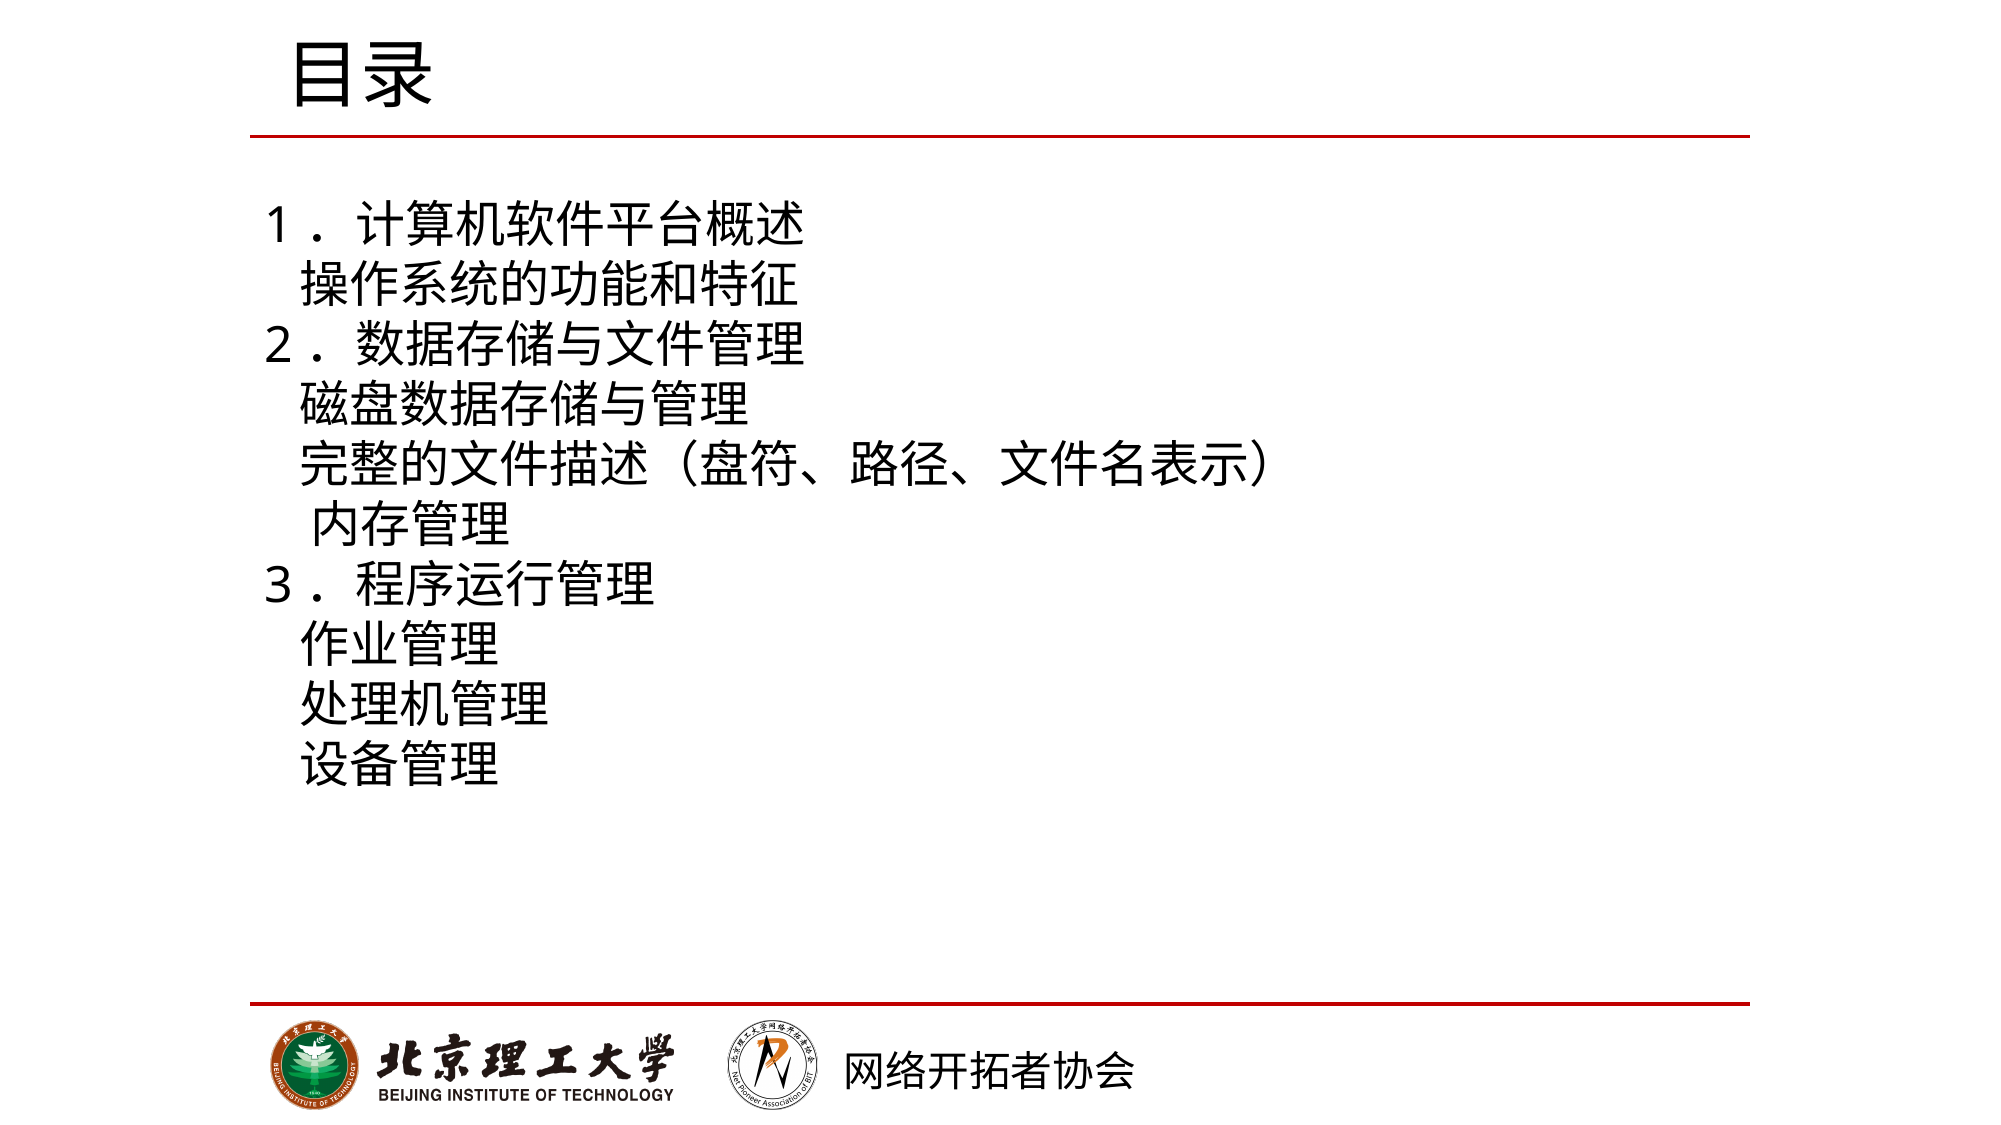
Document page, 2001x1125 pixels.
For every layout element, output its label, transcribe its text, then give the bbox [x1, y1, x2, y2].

picture [727, 1020, 818, 1110]
text_box 1．计算机软件平台概述 操作系统的功能和特征 2．数据存储与文件管理 磁盘数据存储与管理 完整的文件描述（盘符、路径、文件名表示） 内存管理 3．程序运行管理 作业管理 处理机管理 设备管理 [249, 185, 1392, 886]
picture [270, 1020, 674, 1110]
text_box 目录 [270, 19, 1696, 124]
text_box 网络开拓者协会 [828, 1037, 1402, 1102]
